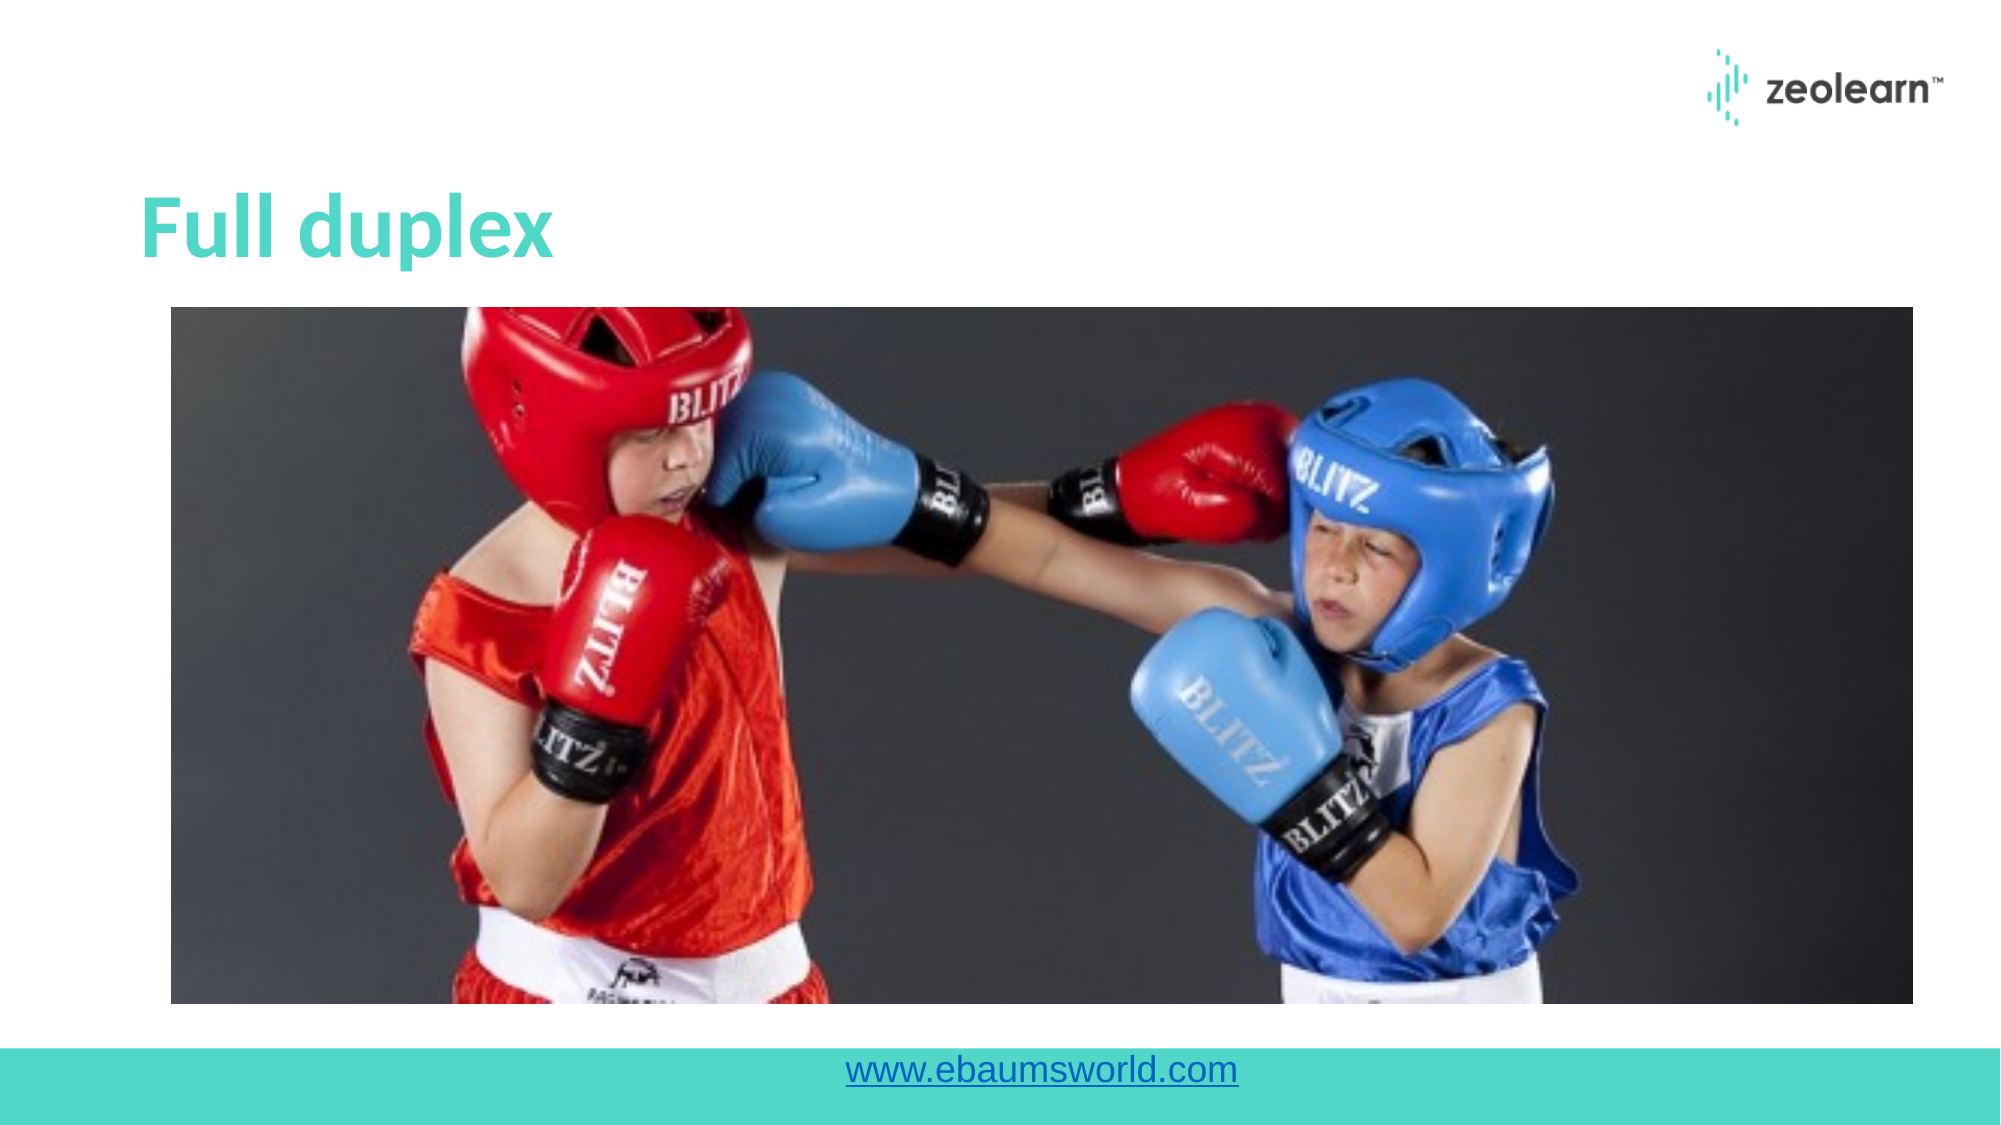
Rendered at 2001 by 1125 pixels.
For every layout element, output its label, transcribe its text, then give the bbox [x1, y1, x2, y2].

text_box www.ebaumsworld.com [830, 1038, 1254, 1098]
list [171, 307, 1913, 1004]
title Full duplex [125, 119, 1756, 337]
picture [1686, 37, 1965, 140]
